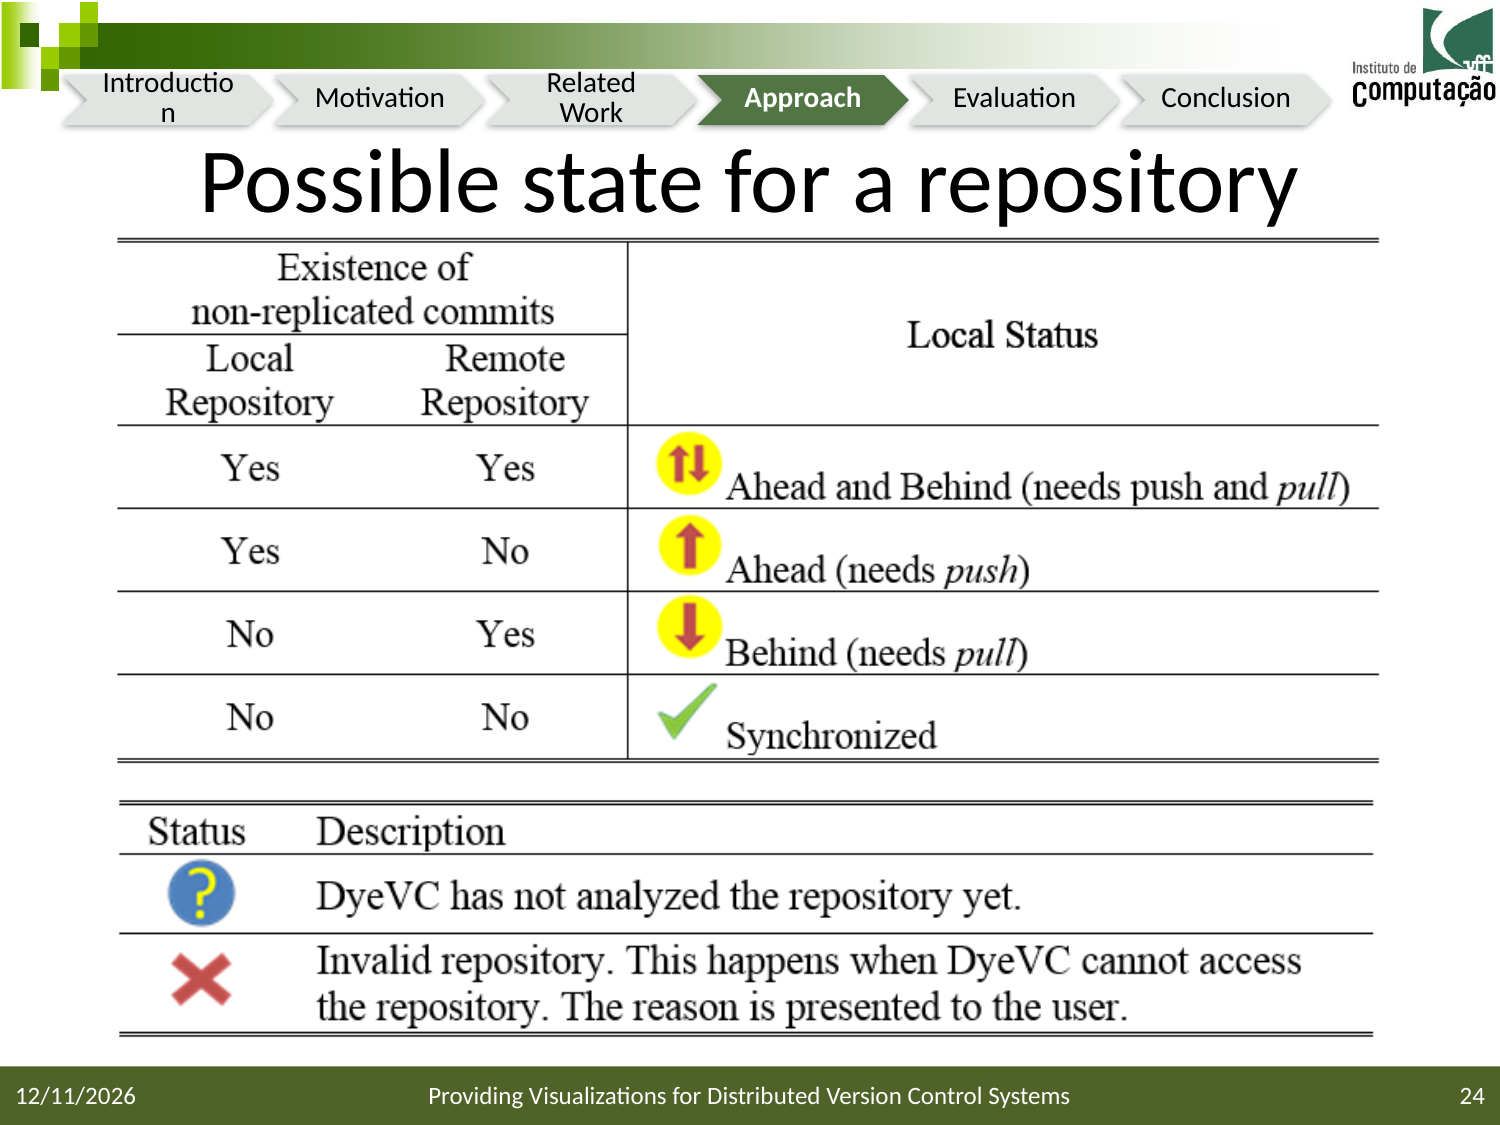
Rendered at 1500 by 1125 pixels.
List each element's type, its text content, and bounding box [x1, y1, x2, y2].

footer Providing Visualizations for Distributed Version Control Systems [362, 1065, 1138, 1125]
slide_number 24 [1149, 1065, 1500, 1125]
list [112, 232, 1387, 771]
picture [112, 794, 1380, 1047]
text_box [62, 74, 1333, 126]
title Possible state for a repository [23, 82, 1477, 270]
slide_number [0, 1065, 350, 1125]
